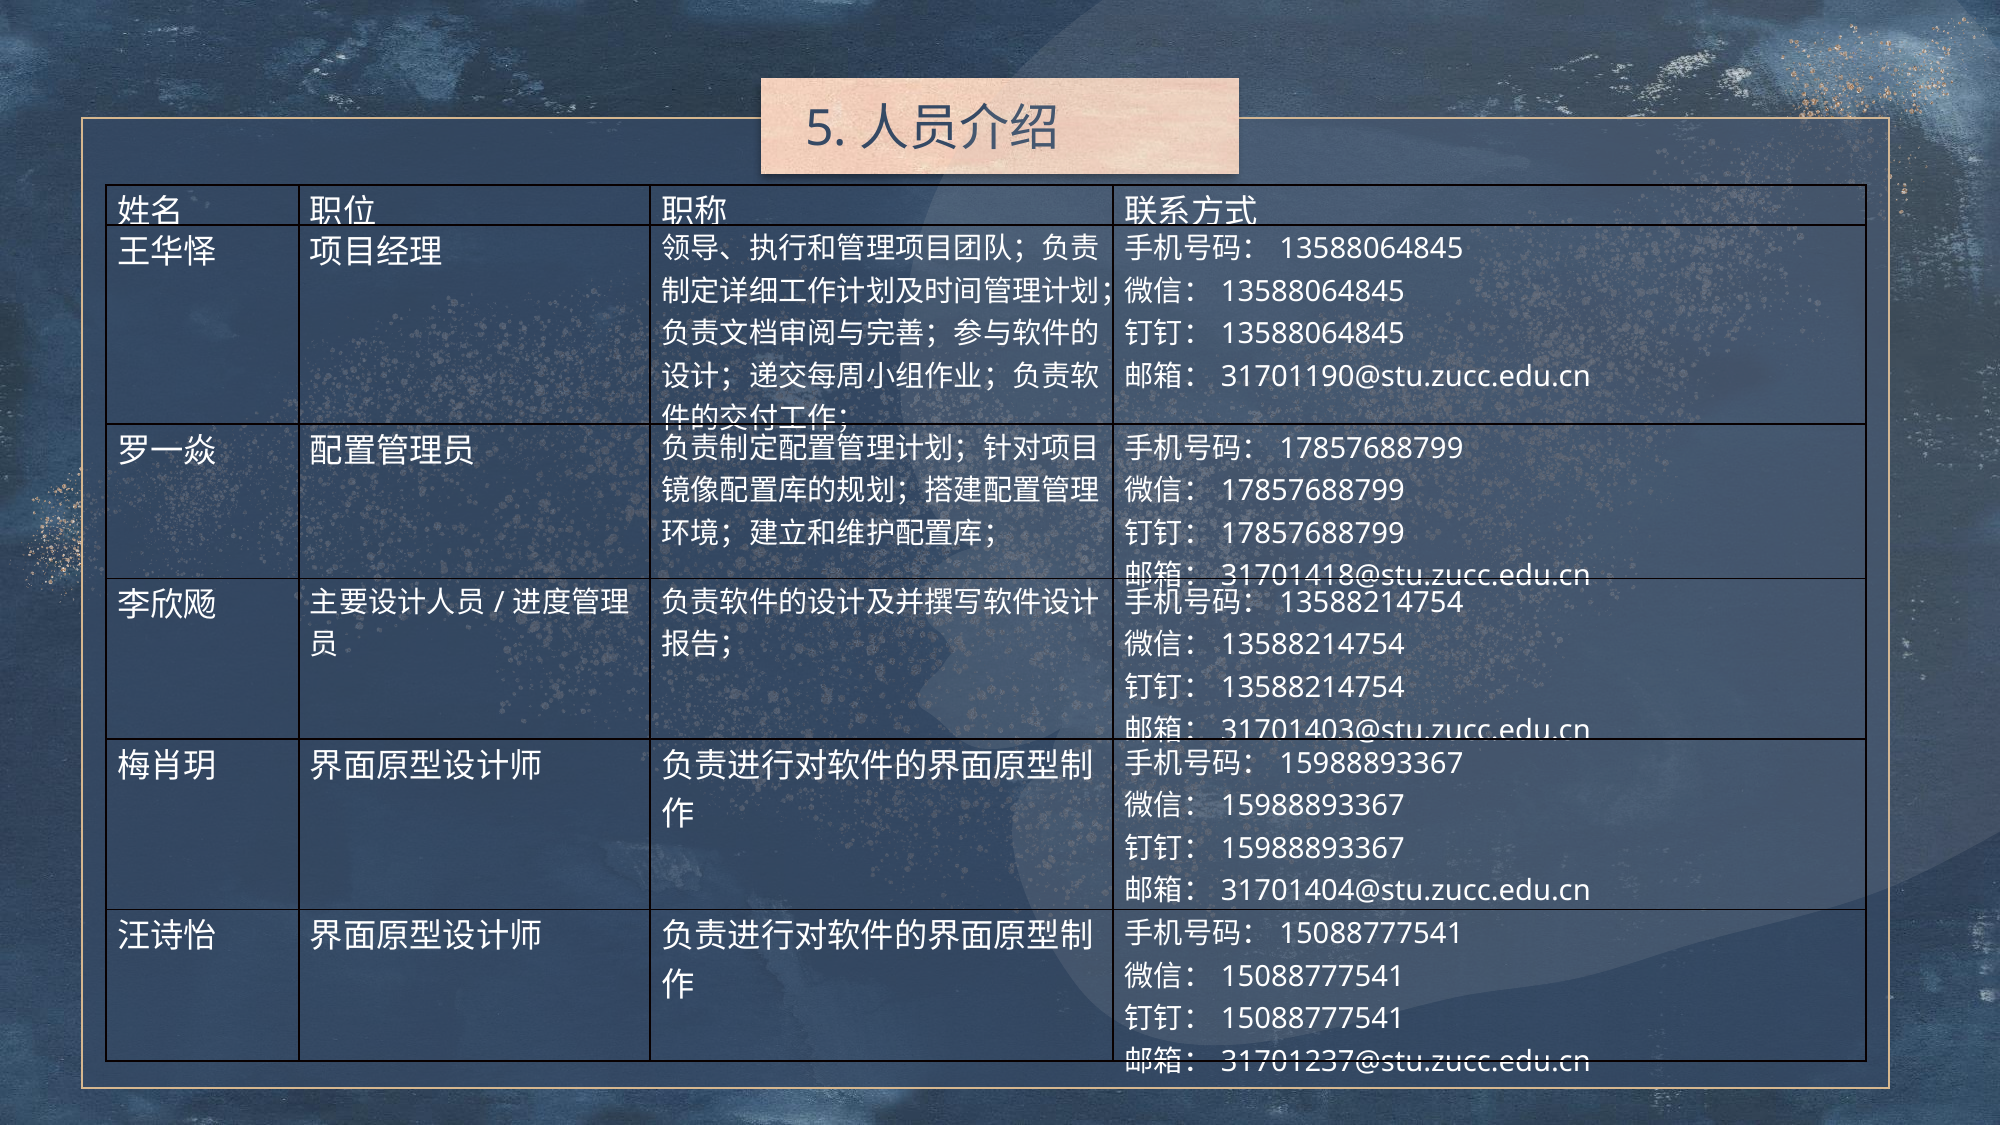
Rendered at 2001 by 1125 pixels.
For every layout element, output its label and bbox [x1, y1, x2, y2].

text_box [761, 78, 1239, 174]
picture [0, 0, 2000, 1125]
